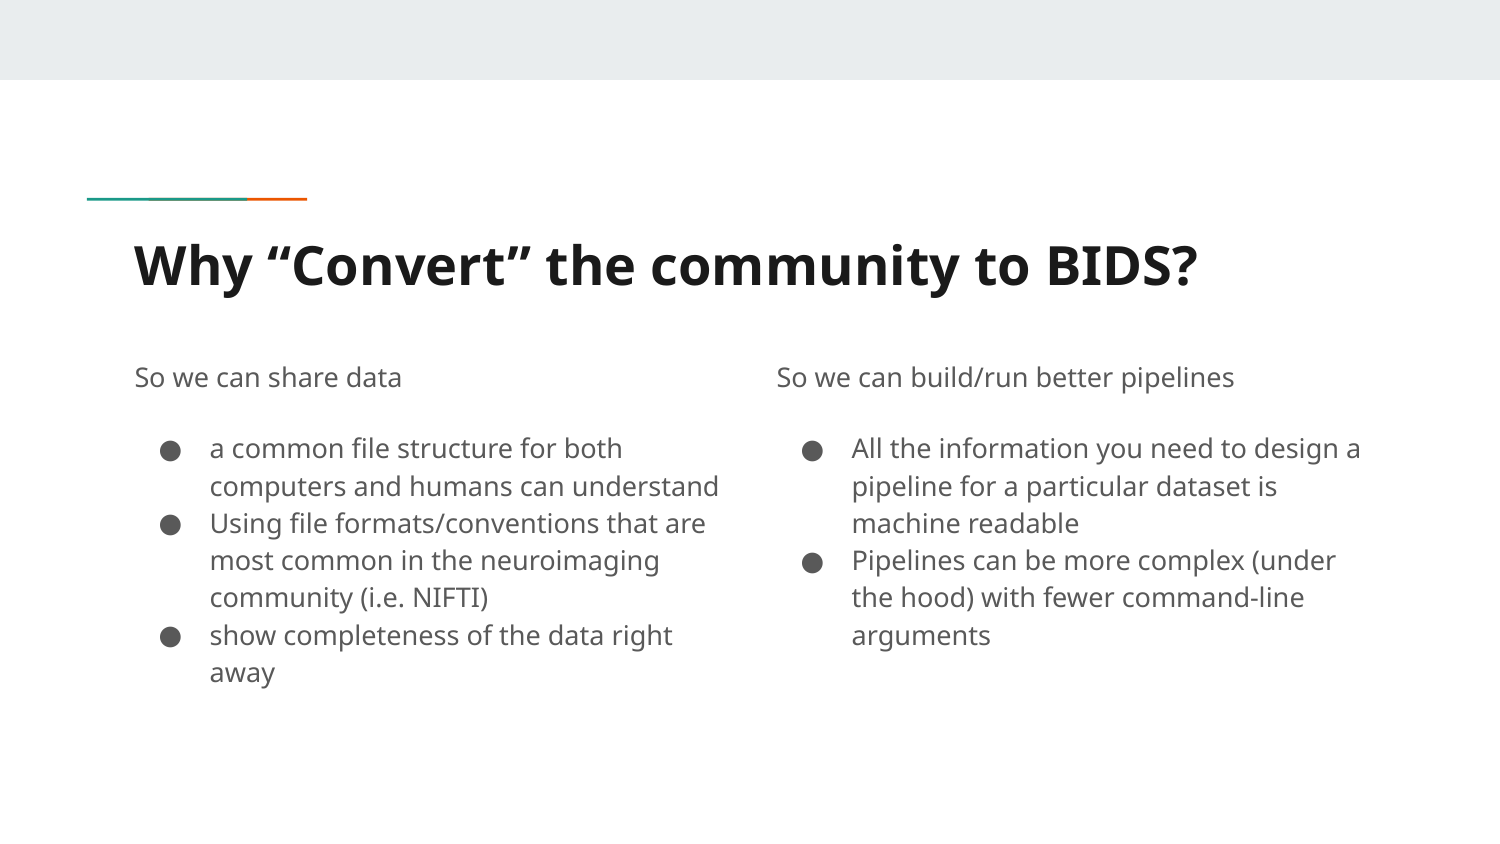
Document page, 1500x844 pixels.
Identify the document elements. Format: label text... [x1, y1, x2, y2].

list So we can share data a common file structure for both computers and humans can understand Using file formats/conventions that are most common in the neuroimaging community (i.e. NIFTI) show completeness of the data right away [119, 341, 739, 712]
title Why “Convert” the community to BIDS? [119, 216, 1381, 305]
list So we can build/run better pipelines All the information you need to design a pipeline for a particular dataset is machine readable Pipelines can be more complex (under the hood) with fewer command-line arguments [761, 341, 1381, 712]
